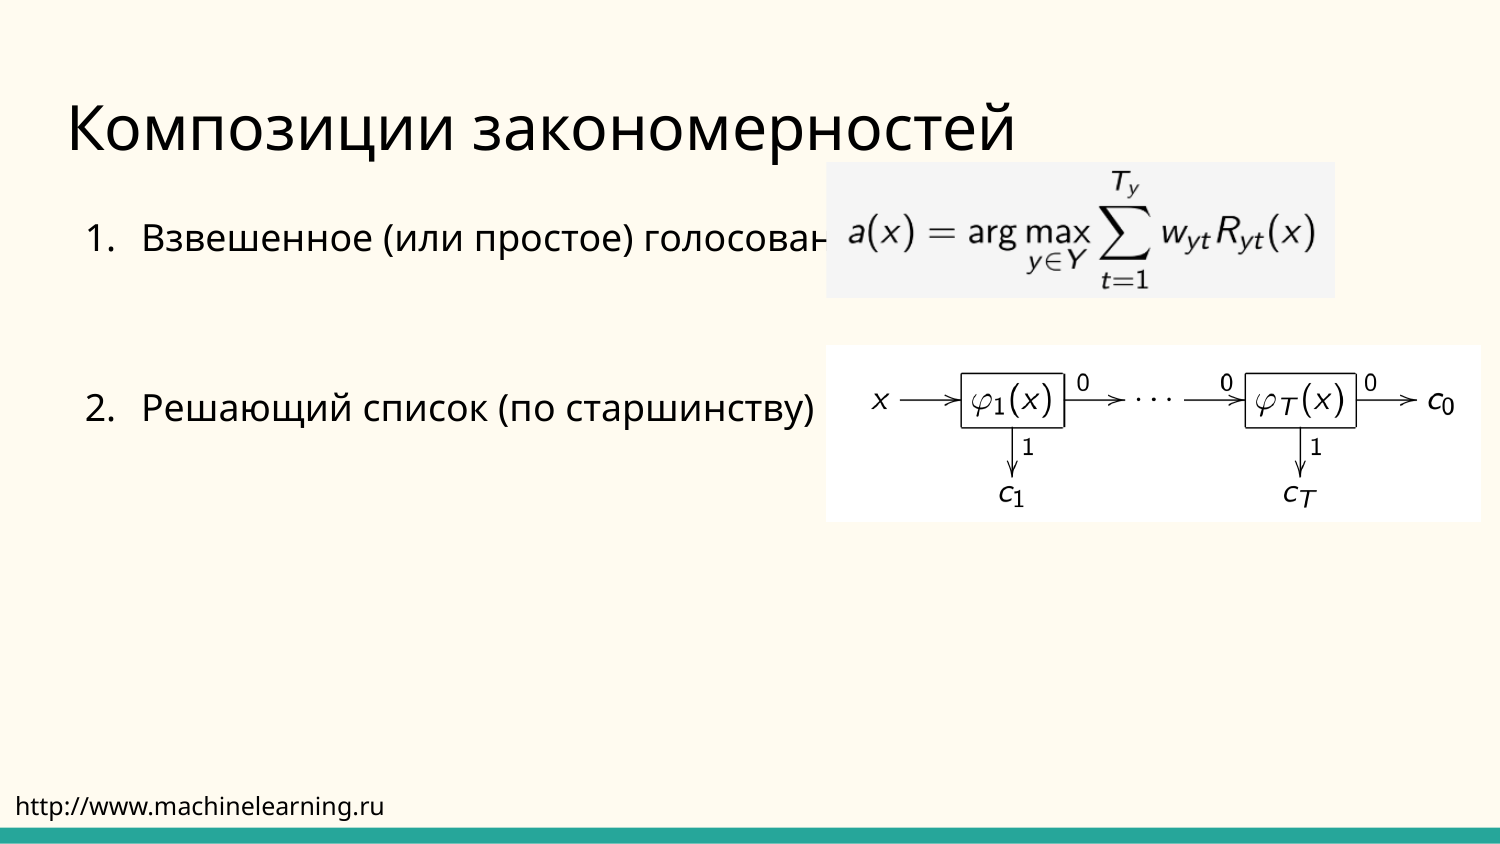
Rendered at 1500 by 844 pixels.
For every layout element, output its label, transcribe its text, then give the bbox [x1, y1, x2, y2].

picture [826, 344, 1481, 522]
title Композиции закономерностей [51, 72, 1449, 174]
picture [826, 162, 1336, 298]
text_box http://www.machinelearning.ru [0, 778, 493, 829]
list Взвешенное (или простое) голосование Решающий список (по старшинству) [51, 192, 1449, 750]
